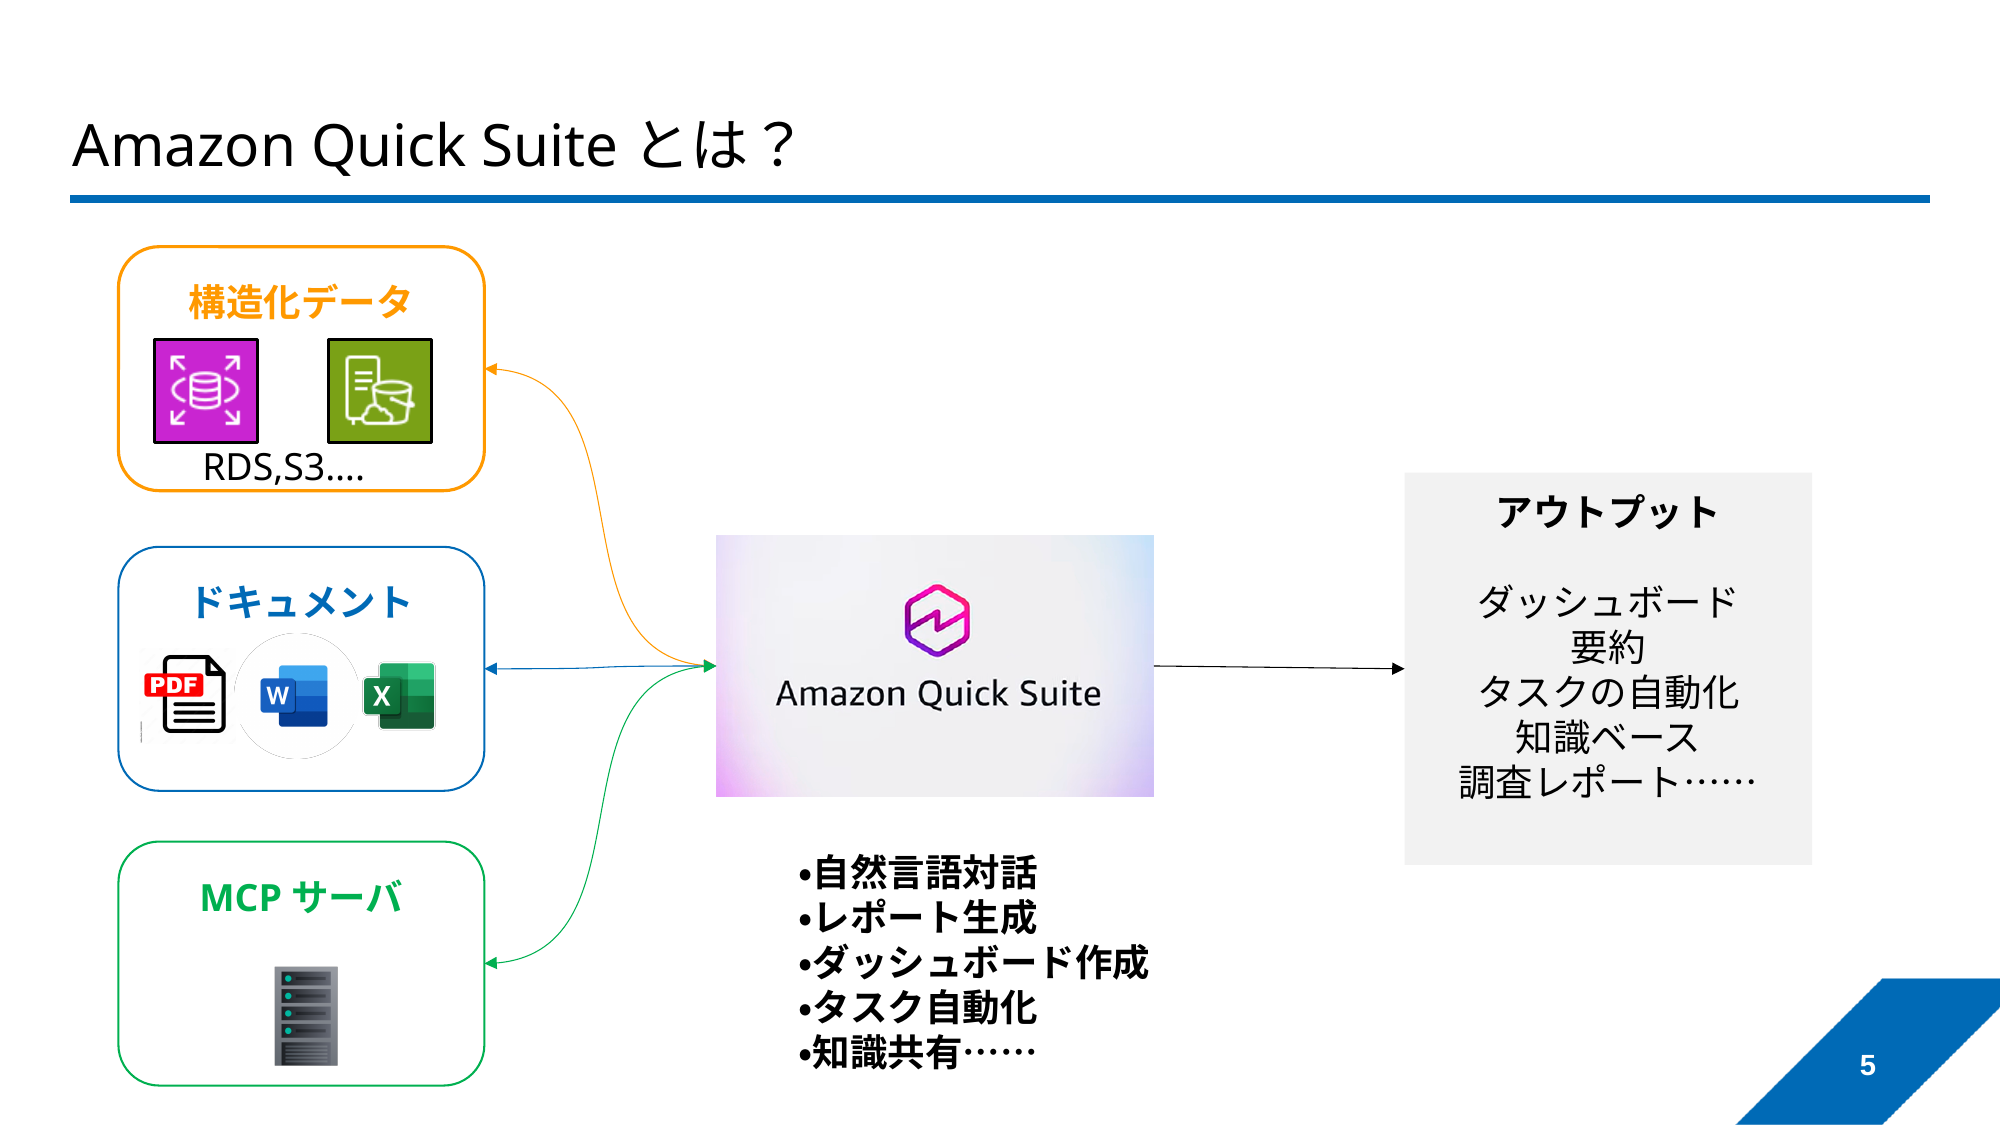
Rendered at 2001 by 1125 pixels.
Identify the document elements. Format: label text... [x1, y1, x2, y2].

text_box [484, 665, 717, 964]
picture [1735, 978, 2000, 1125]
text_box ・自然言語対話 ・レポート生成 ・ダッシュボード作成 ・タスク自動化 ・知識共有…… [784, 841, 1381, 1082]
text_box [484, 368, 717, 665]
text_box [118, 546, 485, 791]
picture [717, 535, 1154, 797]
text_box アウトプット ダッシュボード 要約 タスクの自動化 知識ベース 調査レポート…… [1404, 472, 1813, 866]
title Amazon Quick Suiteとは？ [72, 106, 1928, 189]
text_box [118, 246, 485, 496]
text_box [118, 841, 485, 1086]
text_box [1153, 665, 1405, 669]
